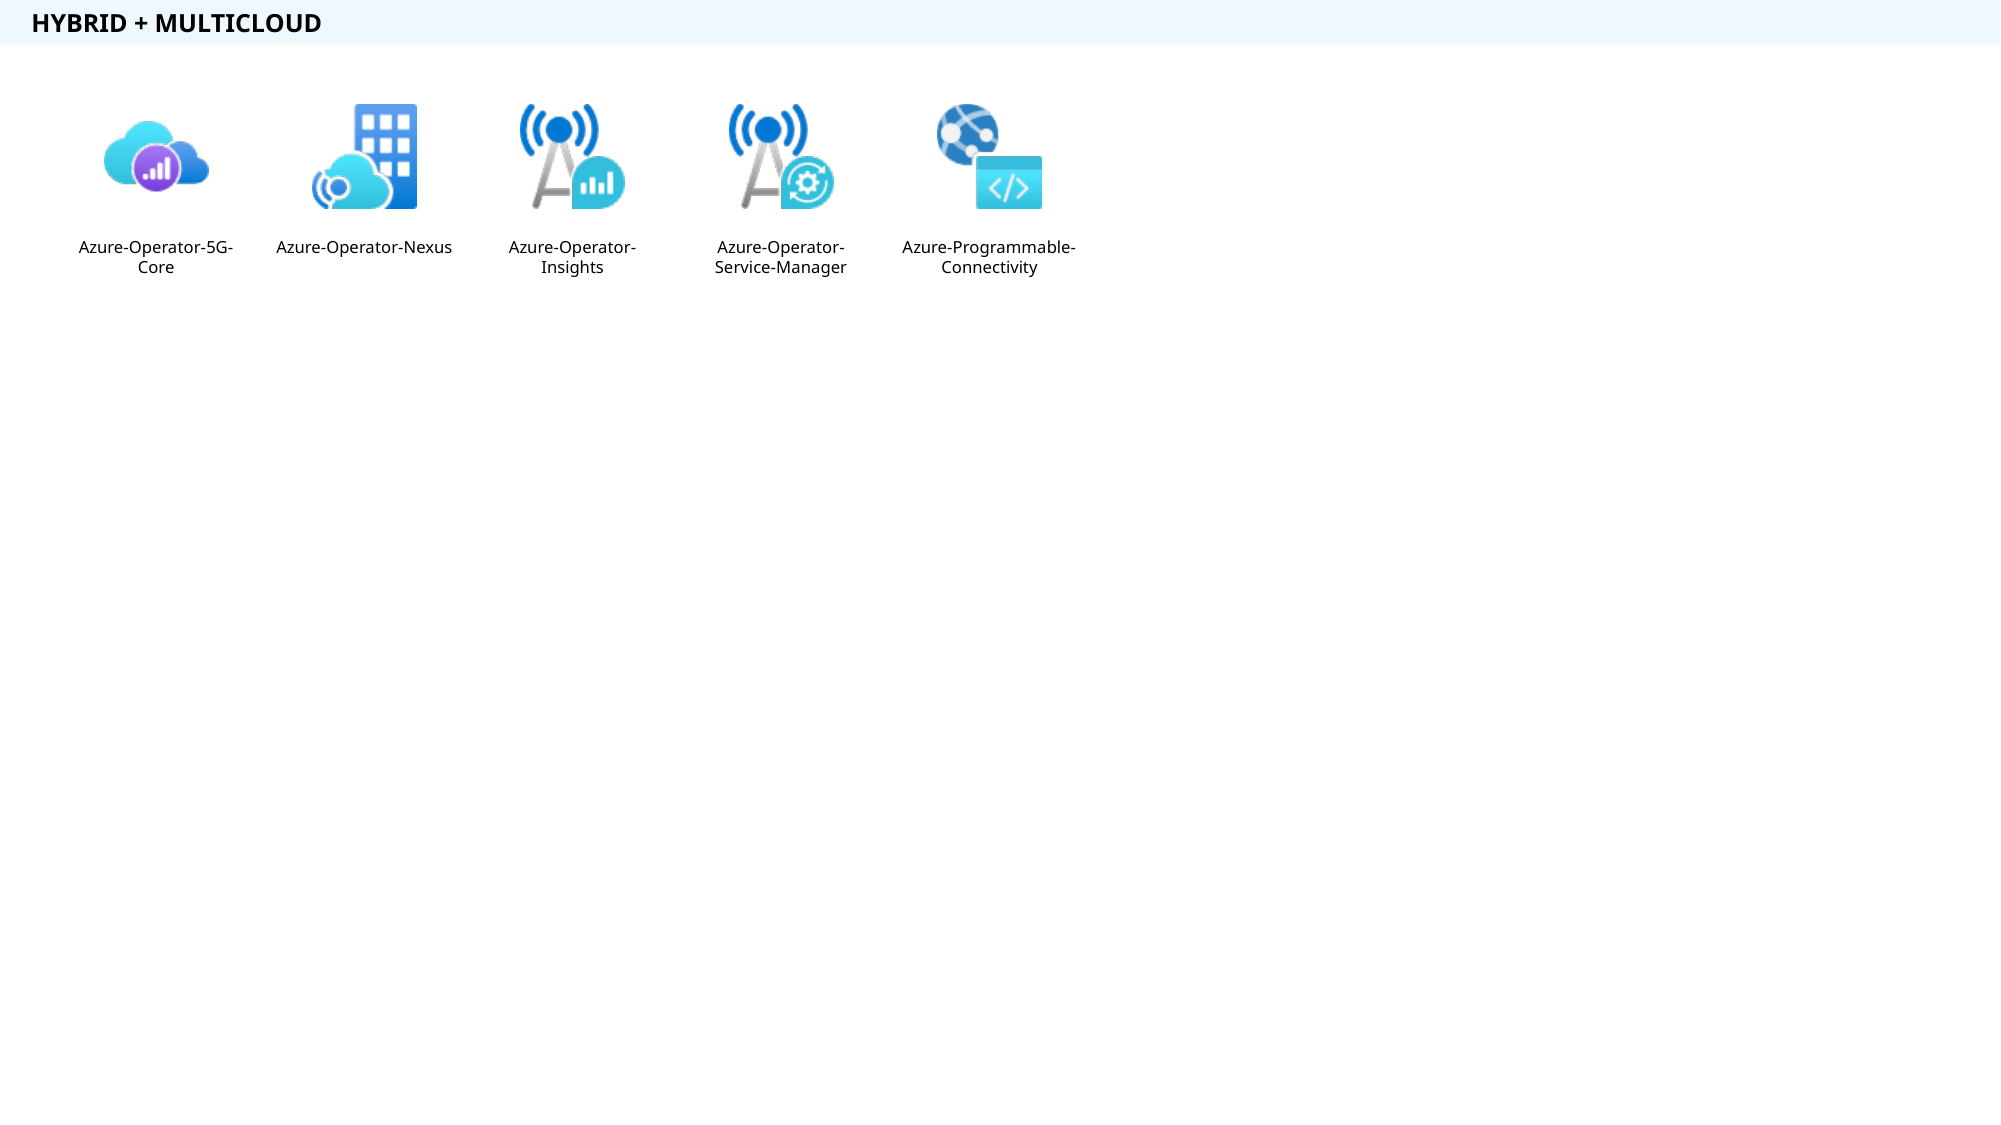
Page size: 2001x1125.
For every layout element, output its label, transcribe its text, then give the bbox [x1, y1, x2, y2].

picture [104, 104, 209, 209]
text_box Azure-Operator-5G-Core [52, 229, 261, 284]
picture [937, 104, 1042, 209]
picture [312, 104, 417, 209]
text_box Azure-Operator-Service-Manager [677, 229, 885, 284]
text_box HYBRID + MULTICLOUD [0, 0, 2000, 45]
picture [520, 104, 625, 209]
picture [729, 104, 834, 209]
text_box Azure-Operator-Insights [468, 229, 677, 284]
text_box Azure-Operator-Nexus [260, 229, 468, 264]
text_box Azure-Programmable-Connectivity [885, 229, 1094, 284]
